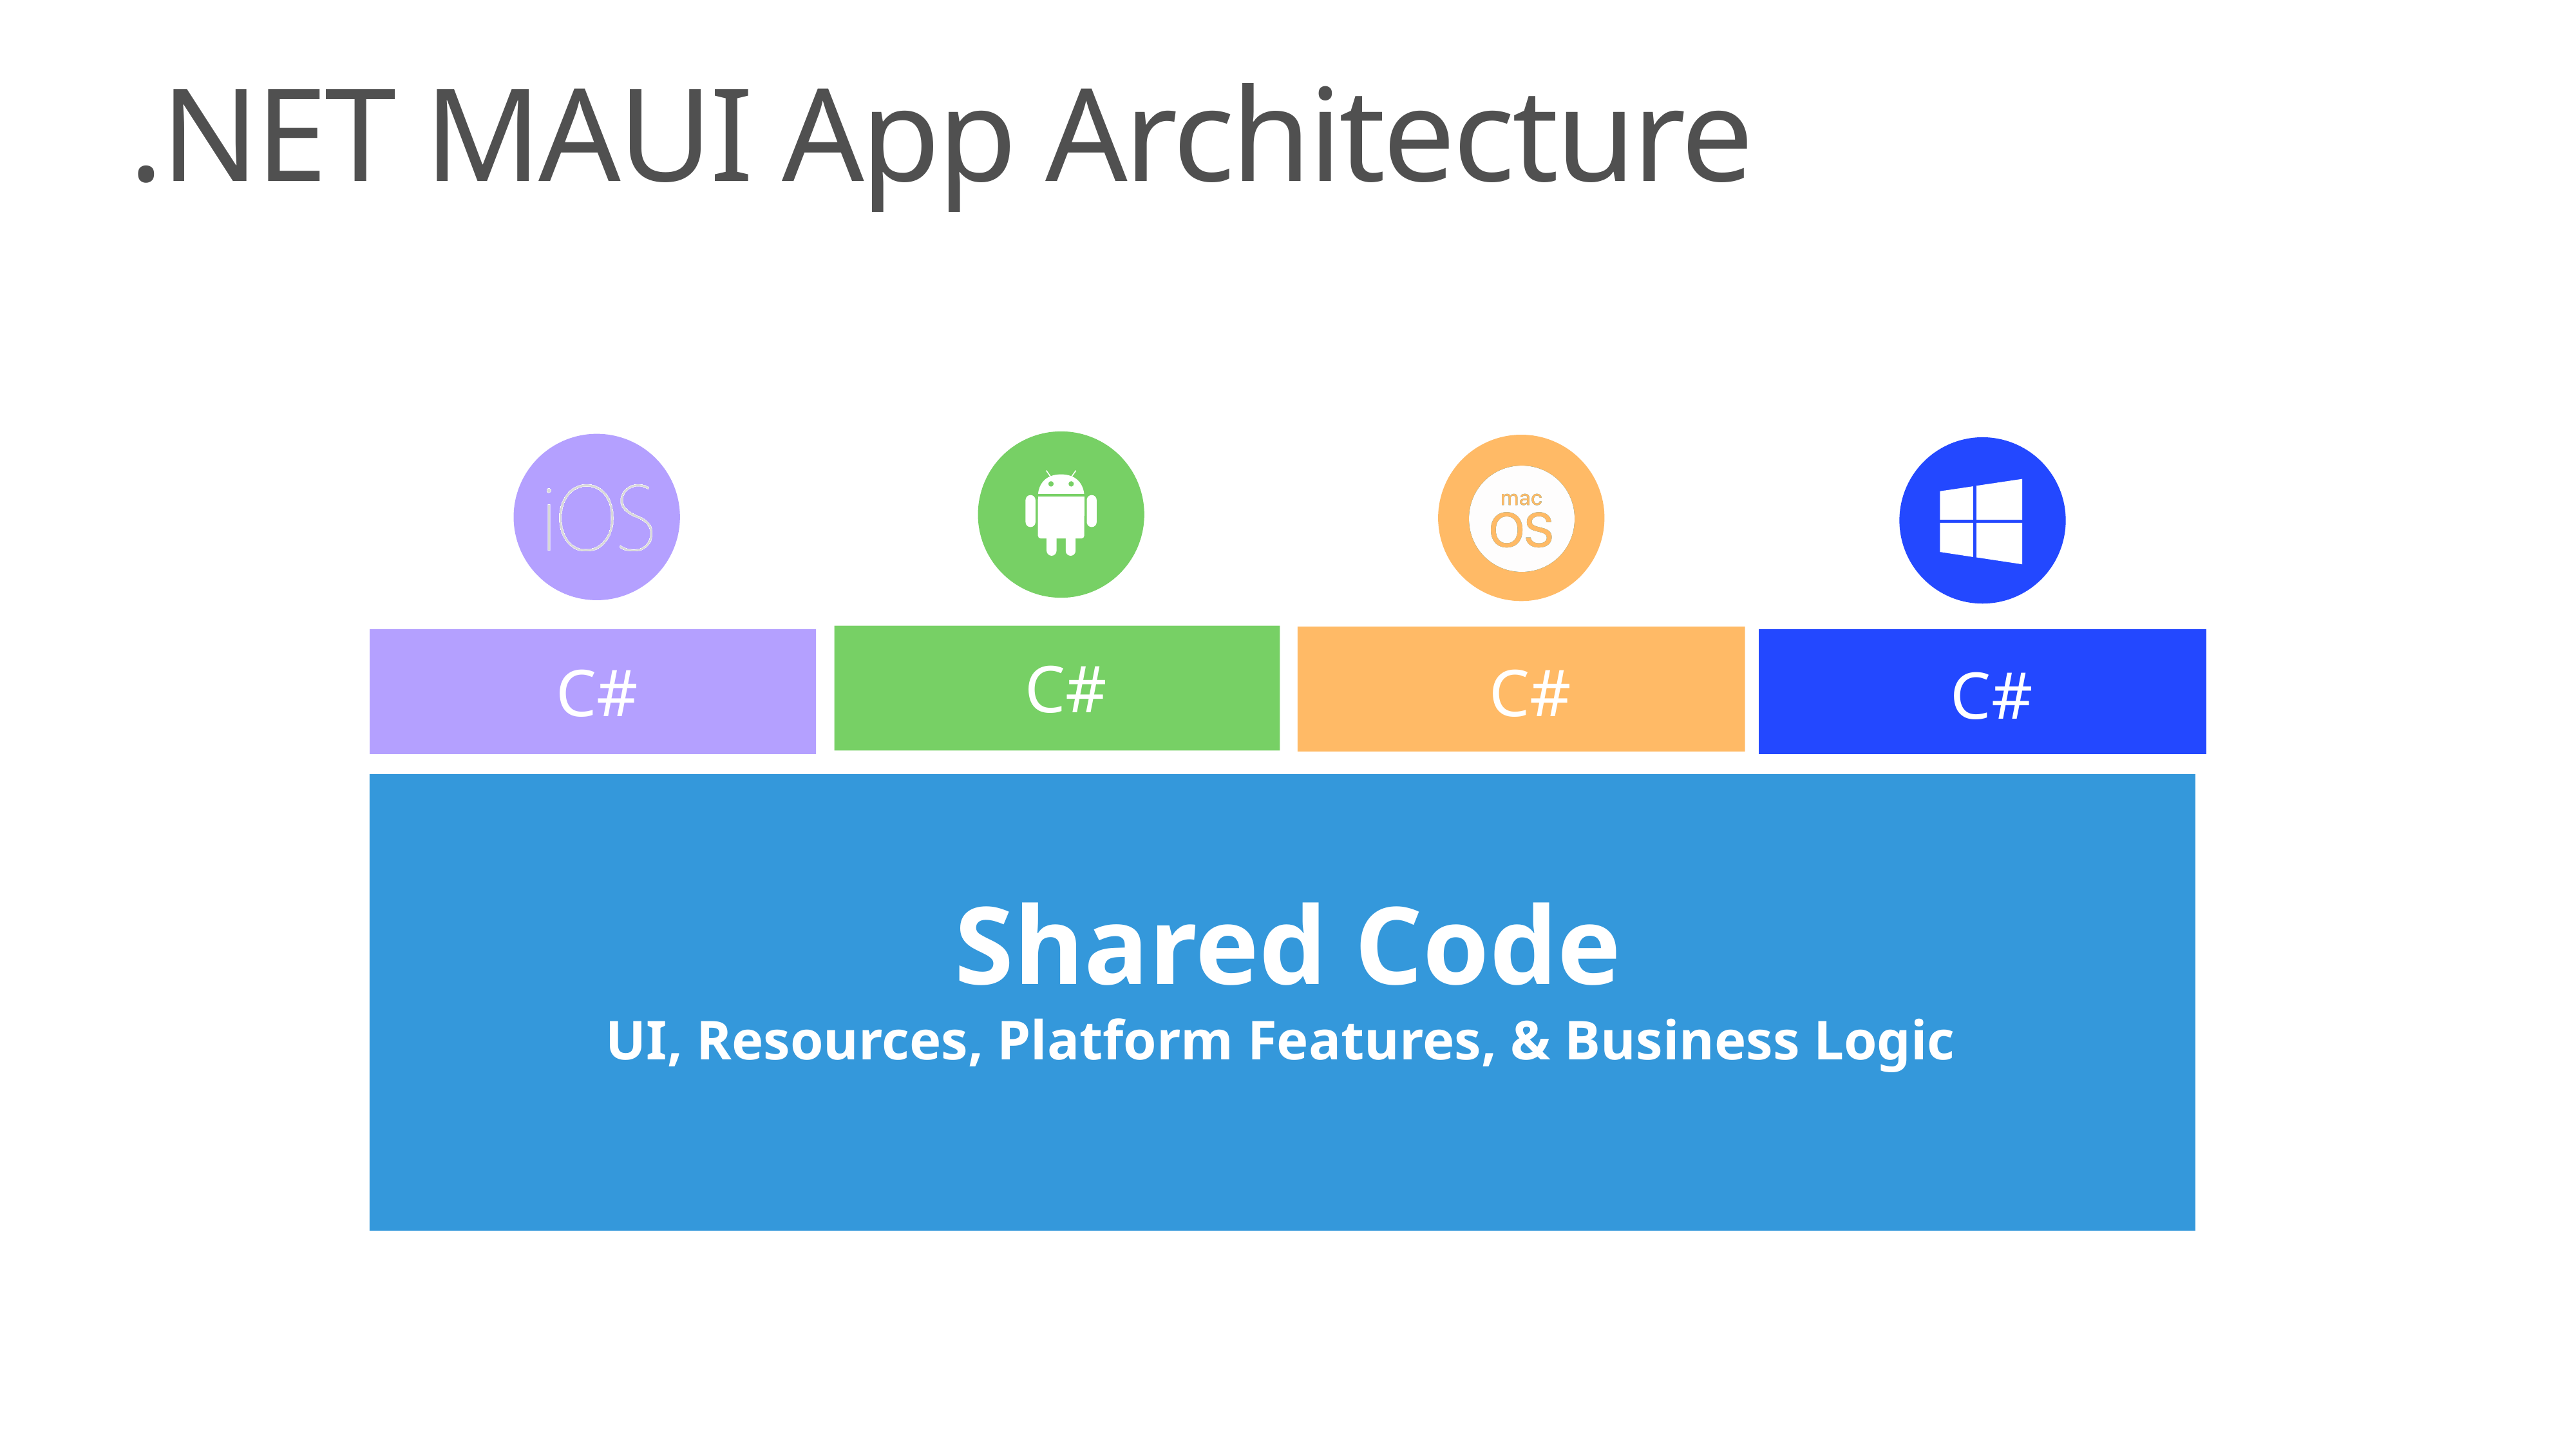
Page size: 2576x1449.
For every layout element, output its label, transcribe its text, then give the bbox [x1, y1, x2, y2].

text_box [369, 431, 2207, 1231]
title .NET MAUI App Architecture [113, 60, 2576, 257]
